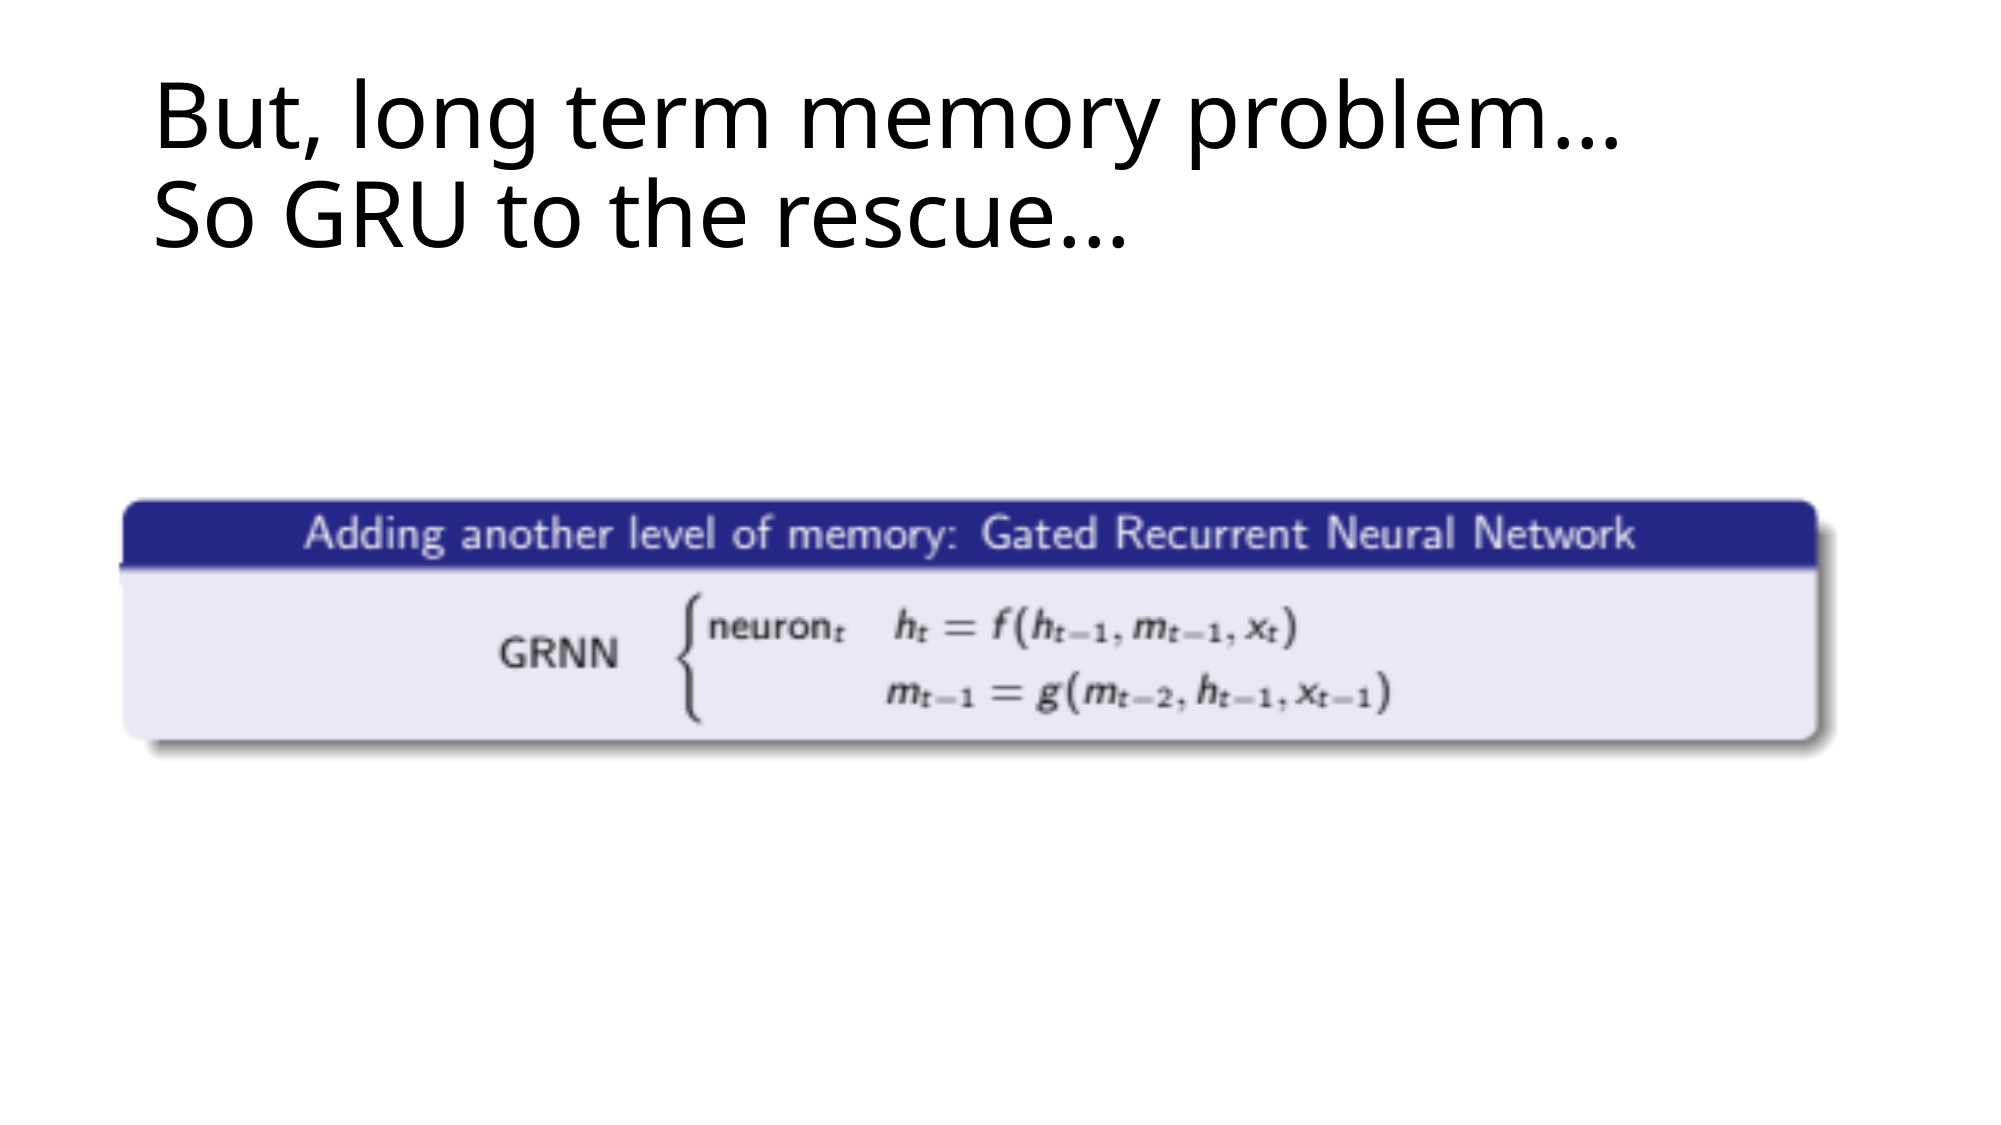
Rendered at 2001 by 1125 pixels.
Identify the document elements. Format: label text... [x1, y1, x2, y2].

title But, long term memory problem… So GRU to the rescue... [137, 59, 1863, 278]
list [99, 472, 1838, 781]
